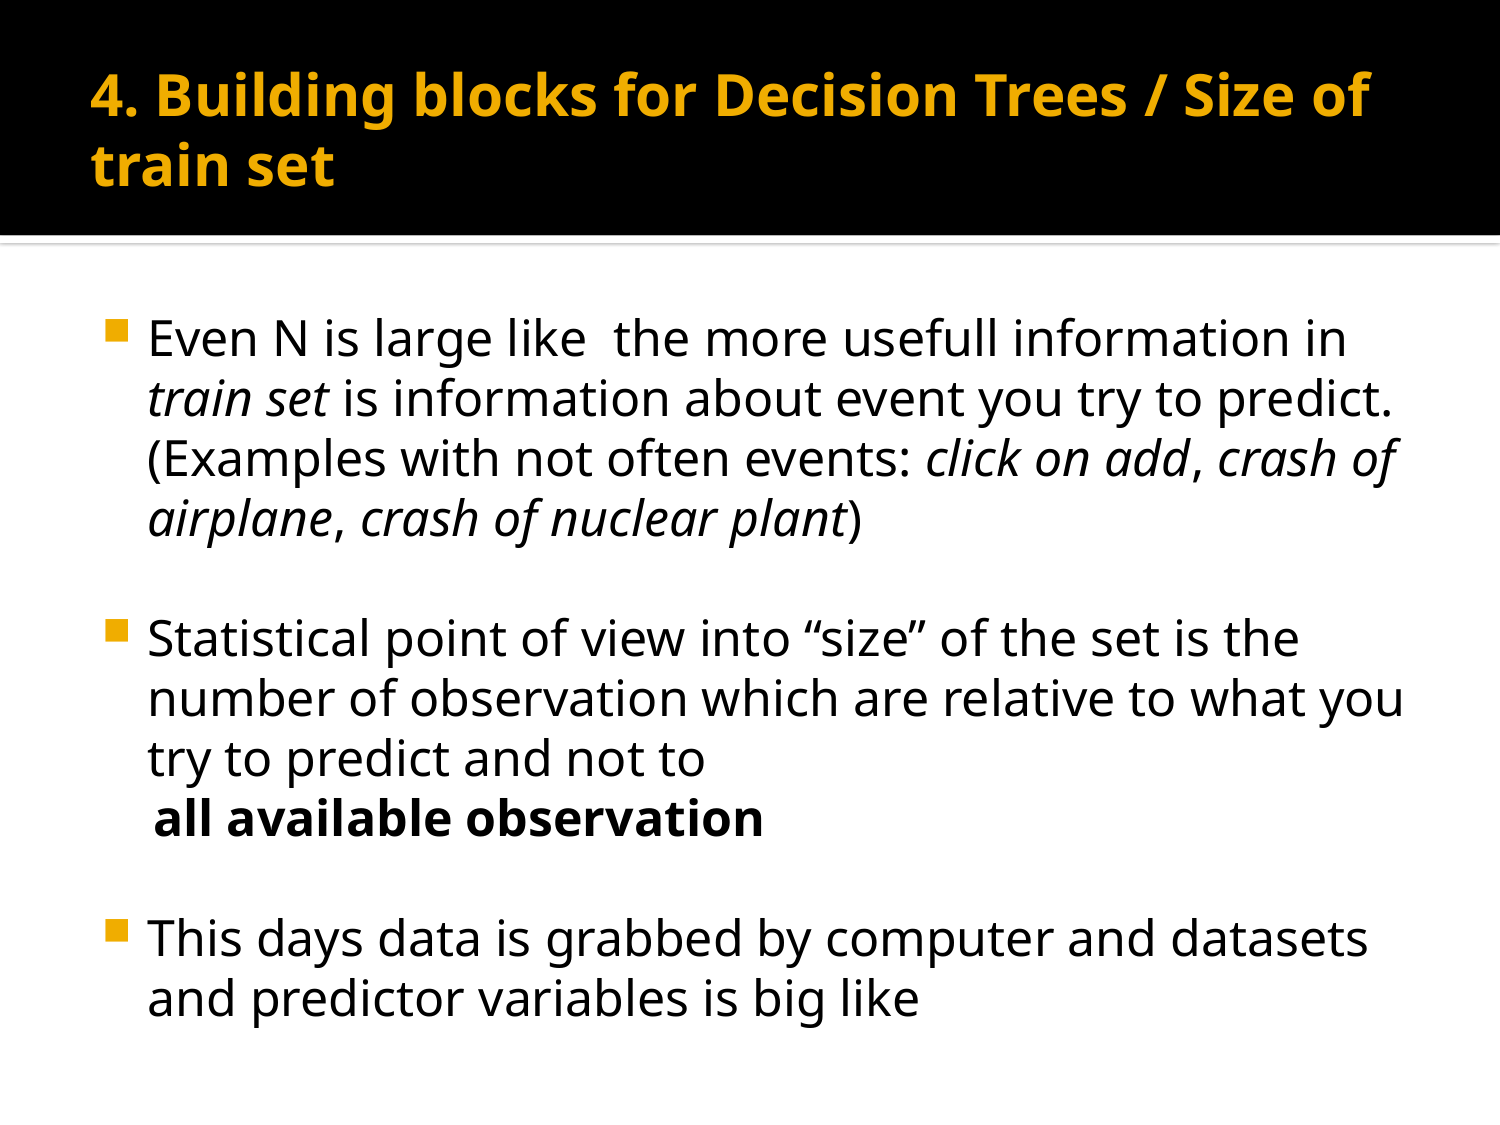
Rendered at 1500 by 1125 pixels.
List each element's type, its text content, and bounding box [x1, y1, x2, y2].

title 4. Building blocks for Decision Trees / Size of train set [75, 25, 1425, 231]
